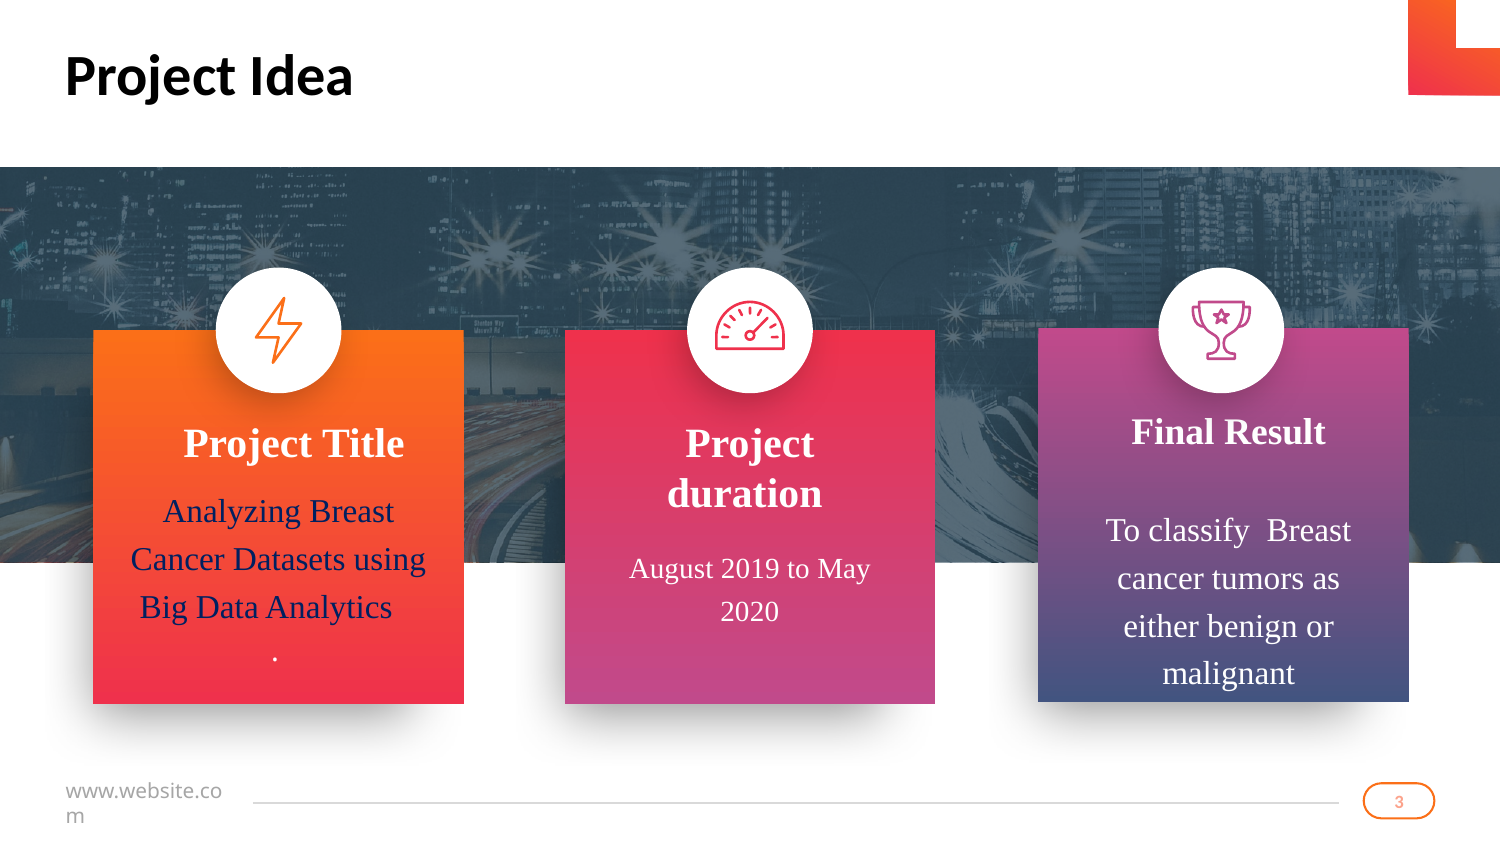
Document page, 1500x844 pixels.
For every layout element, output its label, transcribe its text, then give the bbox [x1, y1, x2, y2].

text_box [564, 563, 936, 706]
text_box [1037, 563, 1410, 703]
text_box Final Result To classify Breast cancer tumors as either benign or malignant [1075, 563, 1382, 692]
title Project Idea [65, 44, 1435, 111]
text_box August 2019 to May 2020 [596, 563, 903, 627]
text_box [1192, 301, 1251, 359]
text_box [716, 301, 784, 349]
text_box [1407, 0, 1500, 96]
slide_number 3 [1384, 790, 1414, 812]
text_box Analyzing Breast Cancer Datasets using Big Data Analytics . [125, 563, 432, 668]
picture [0, 167, 1500, 563]
text_box [92, 563, 465, 706]
